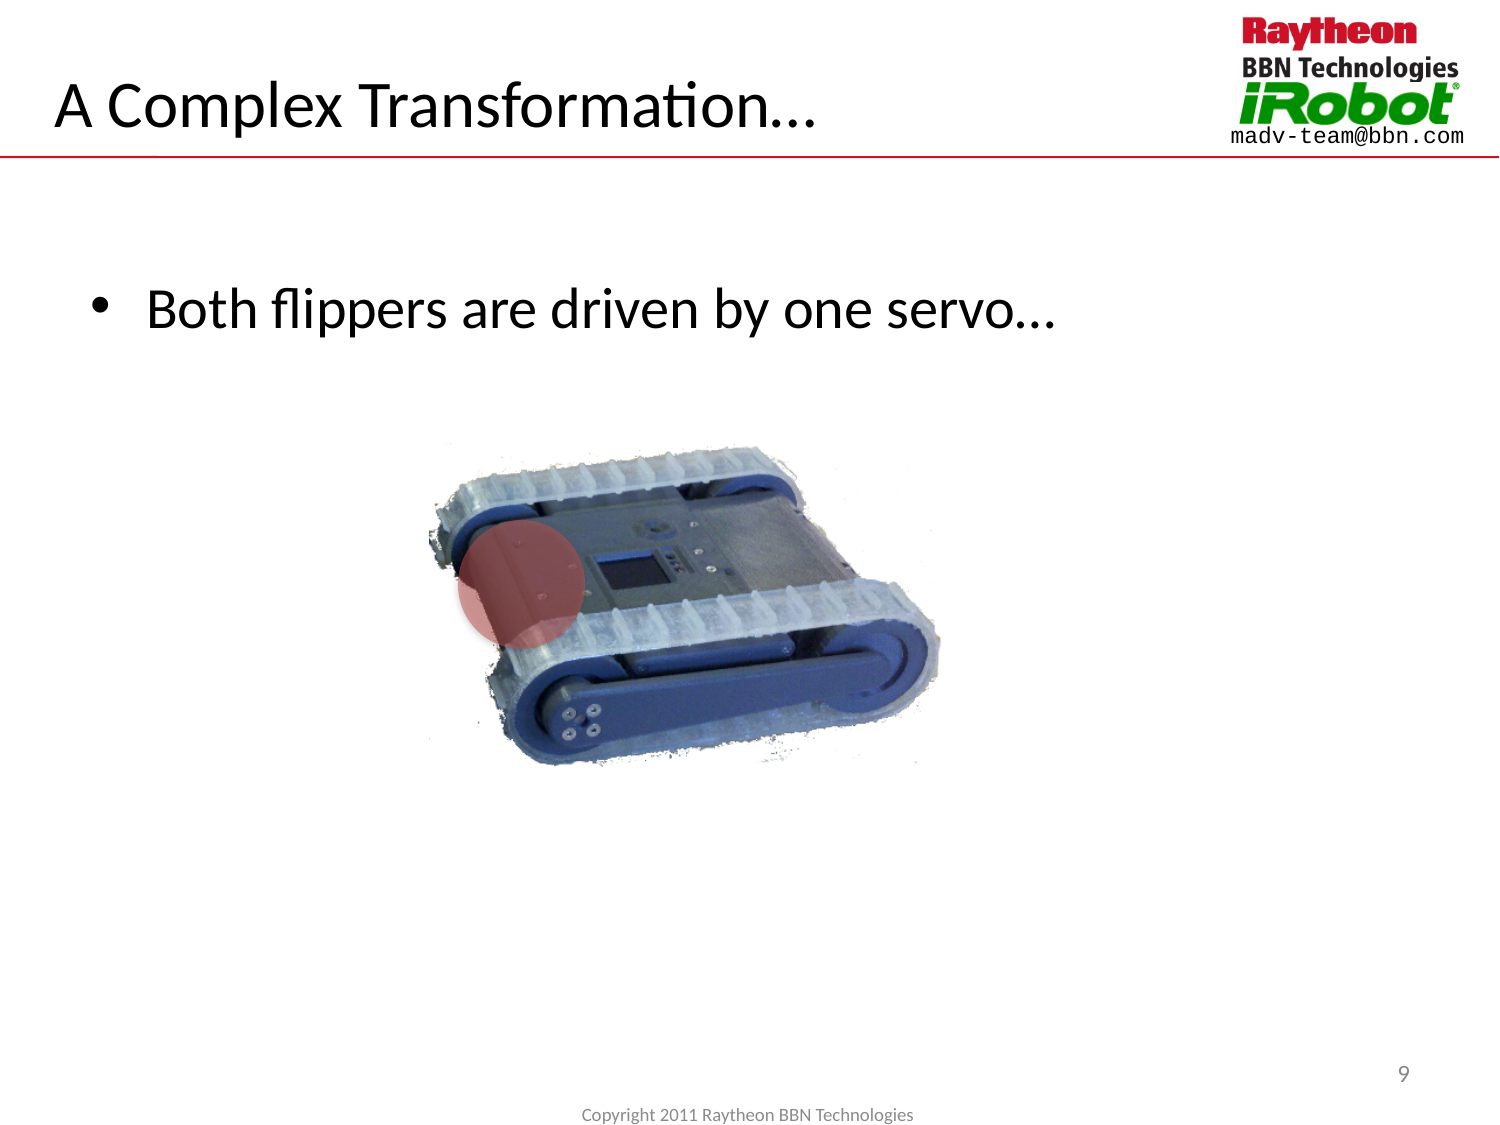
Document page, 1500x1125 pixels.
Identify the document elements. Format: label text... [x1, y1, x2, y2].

title A Complex Transformation… [39, 44, 1390, 158]
footer Copyright 2011 Raytheon BBN Technologies [512, 1102, 988, 1125]
slide_number 9 [1074, 1042, 1425, 1103]
picture [429, 442, 943, 768]
picture [1239, 14, 1460, 125]
list Both flippers are driven by one servo… [74, 262, 1426, 1006]
